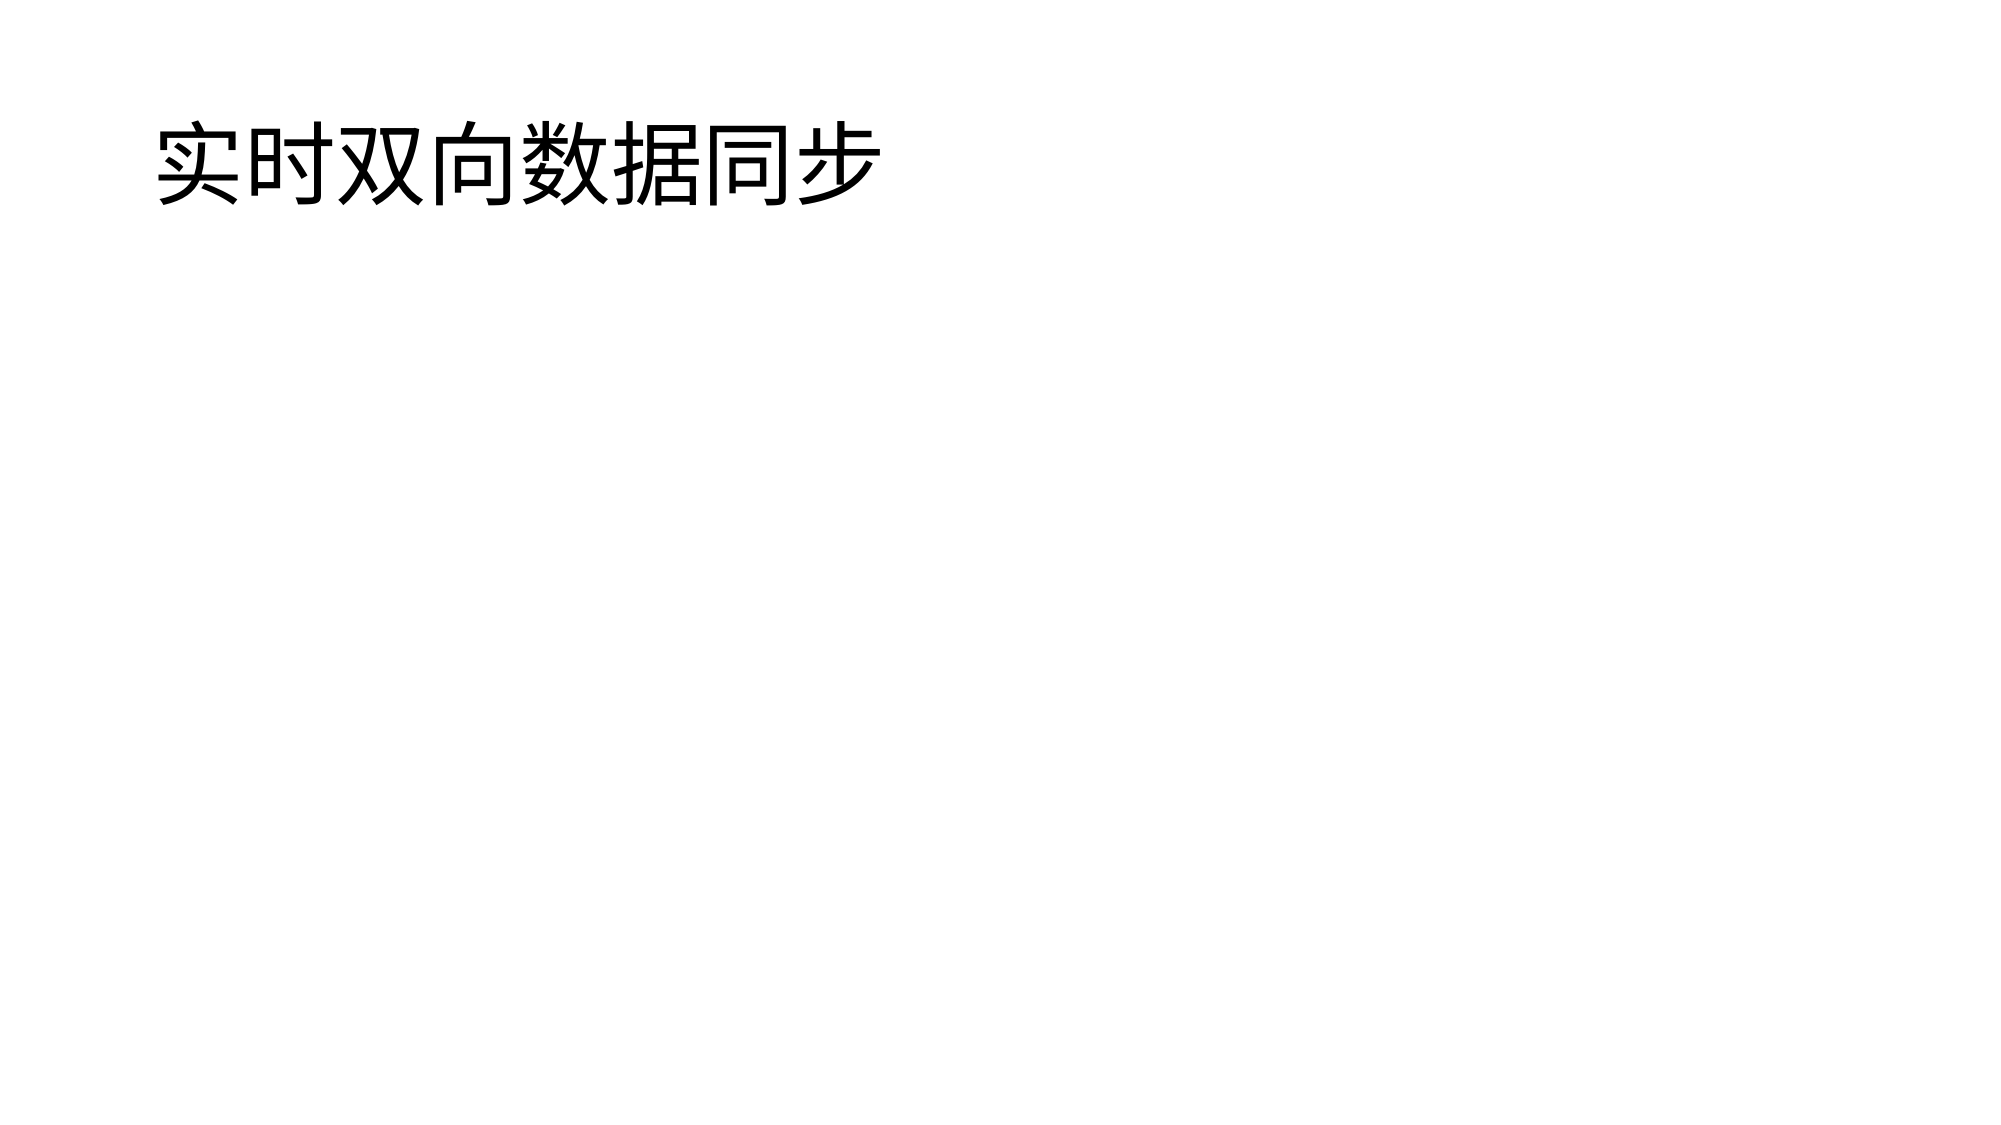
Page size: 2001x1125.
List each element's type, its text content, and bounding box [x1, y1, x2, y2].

title 实时双向数据同步 [137, 59, 1863, 278]
